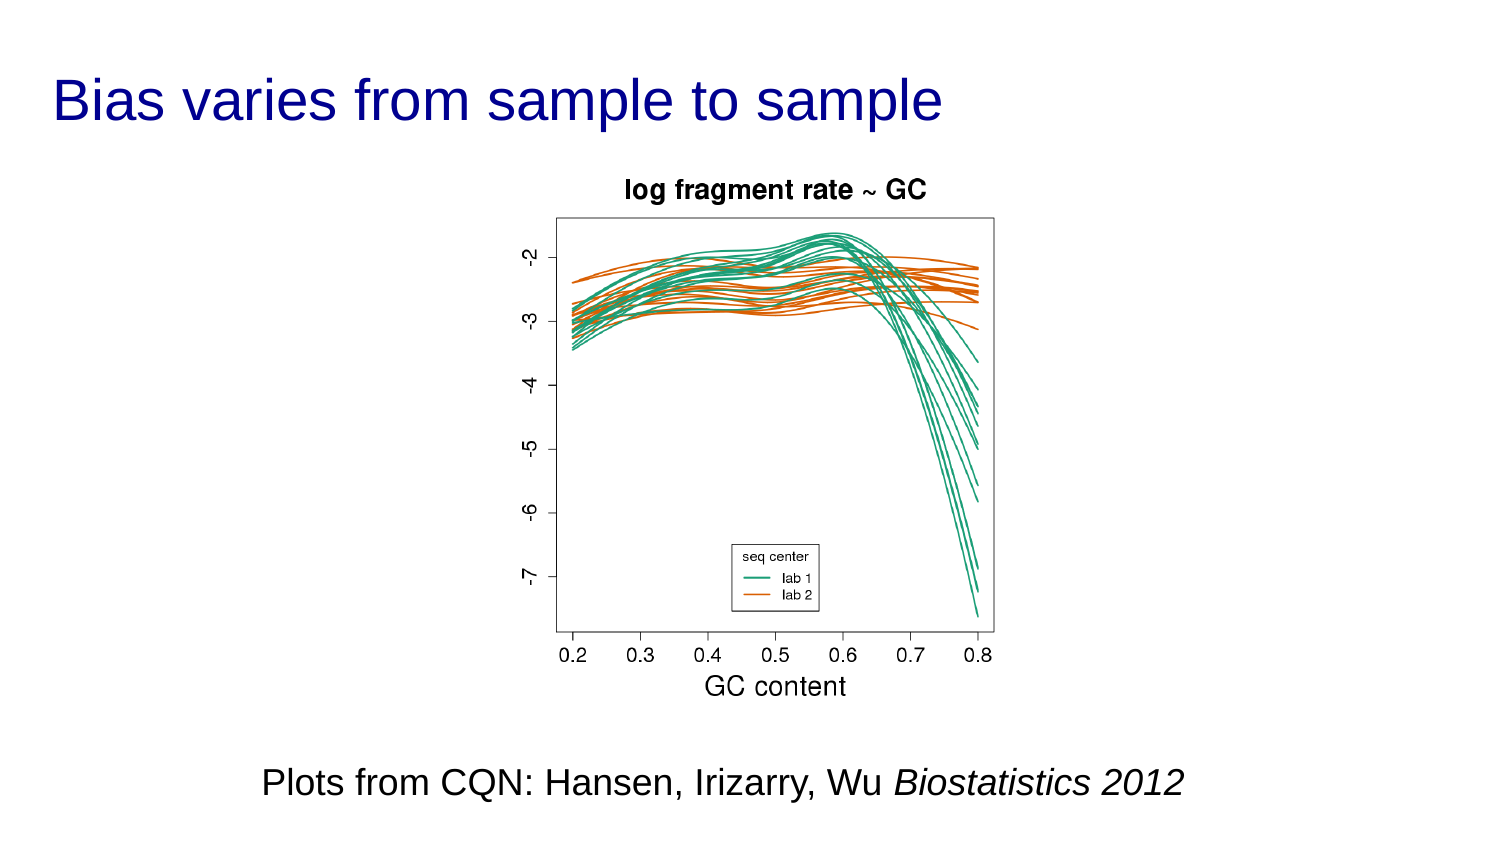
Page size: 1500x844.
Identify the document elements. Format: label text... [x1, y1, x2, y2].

text_box Plots from CQN: Hansen, Irizarry, Wu Biostatistics 2012 [246, 750, 1211, 811]
title Bias varies from sample to sample [37, 46, 1388, 148]
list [74, 159, 1426, 717]
